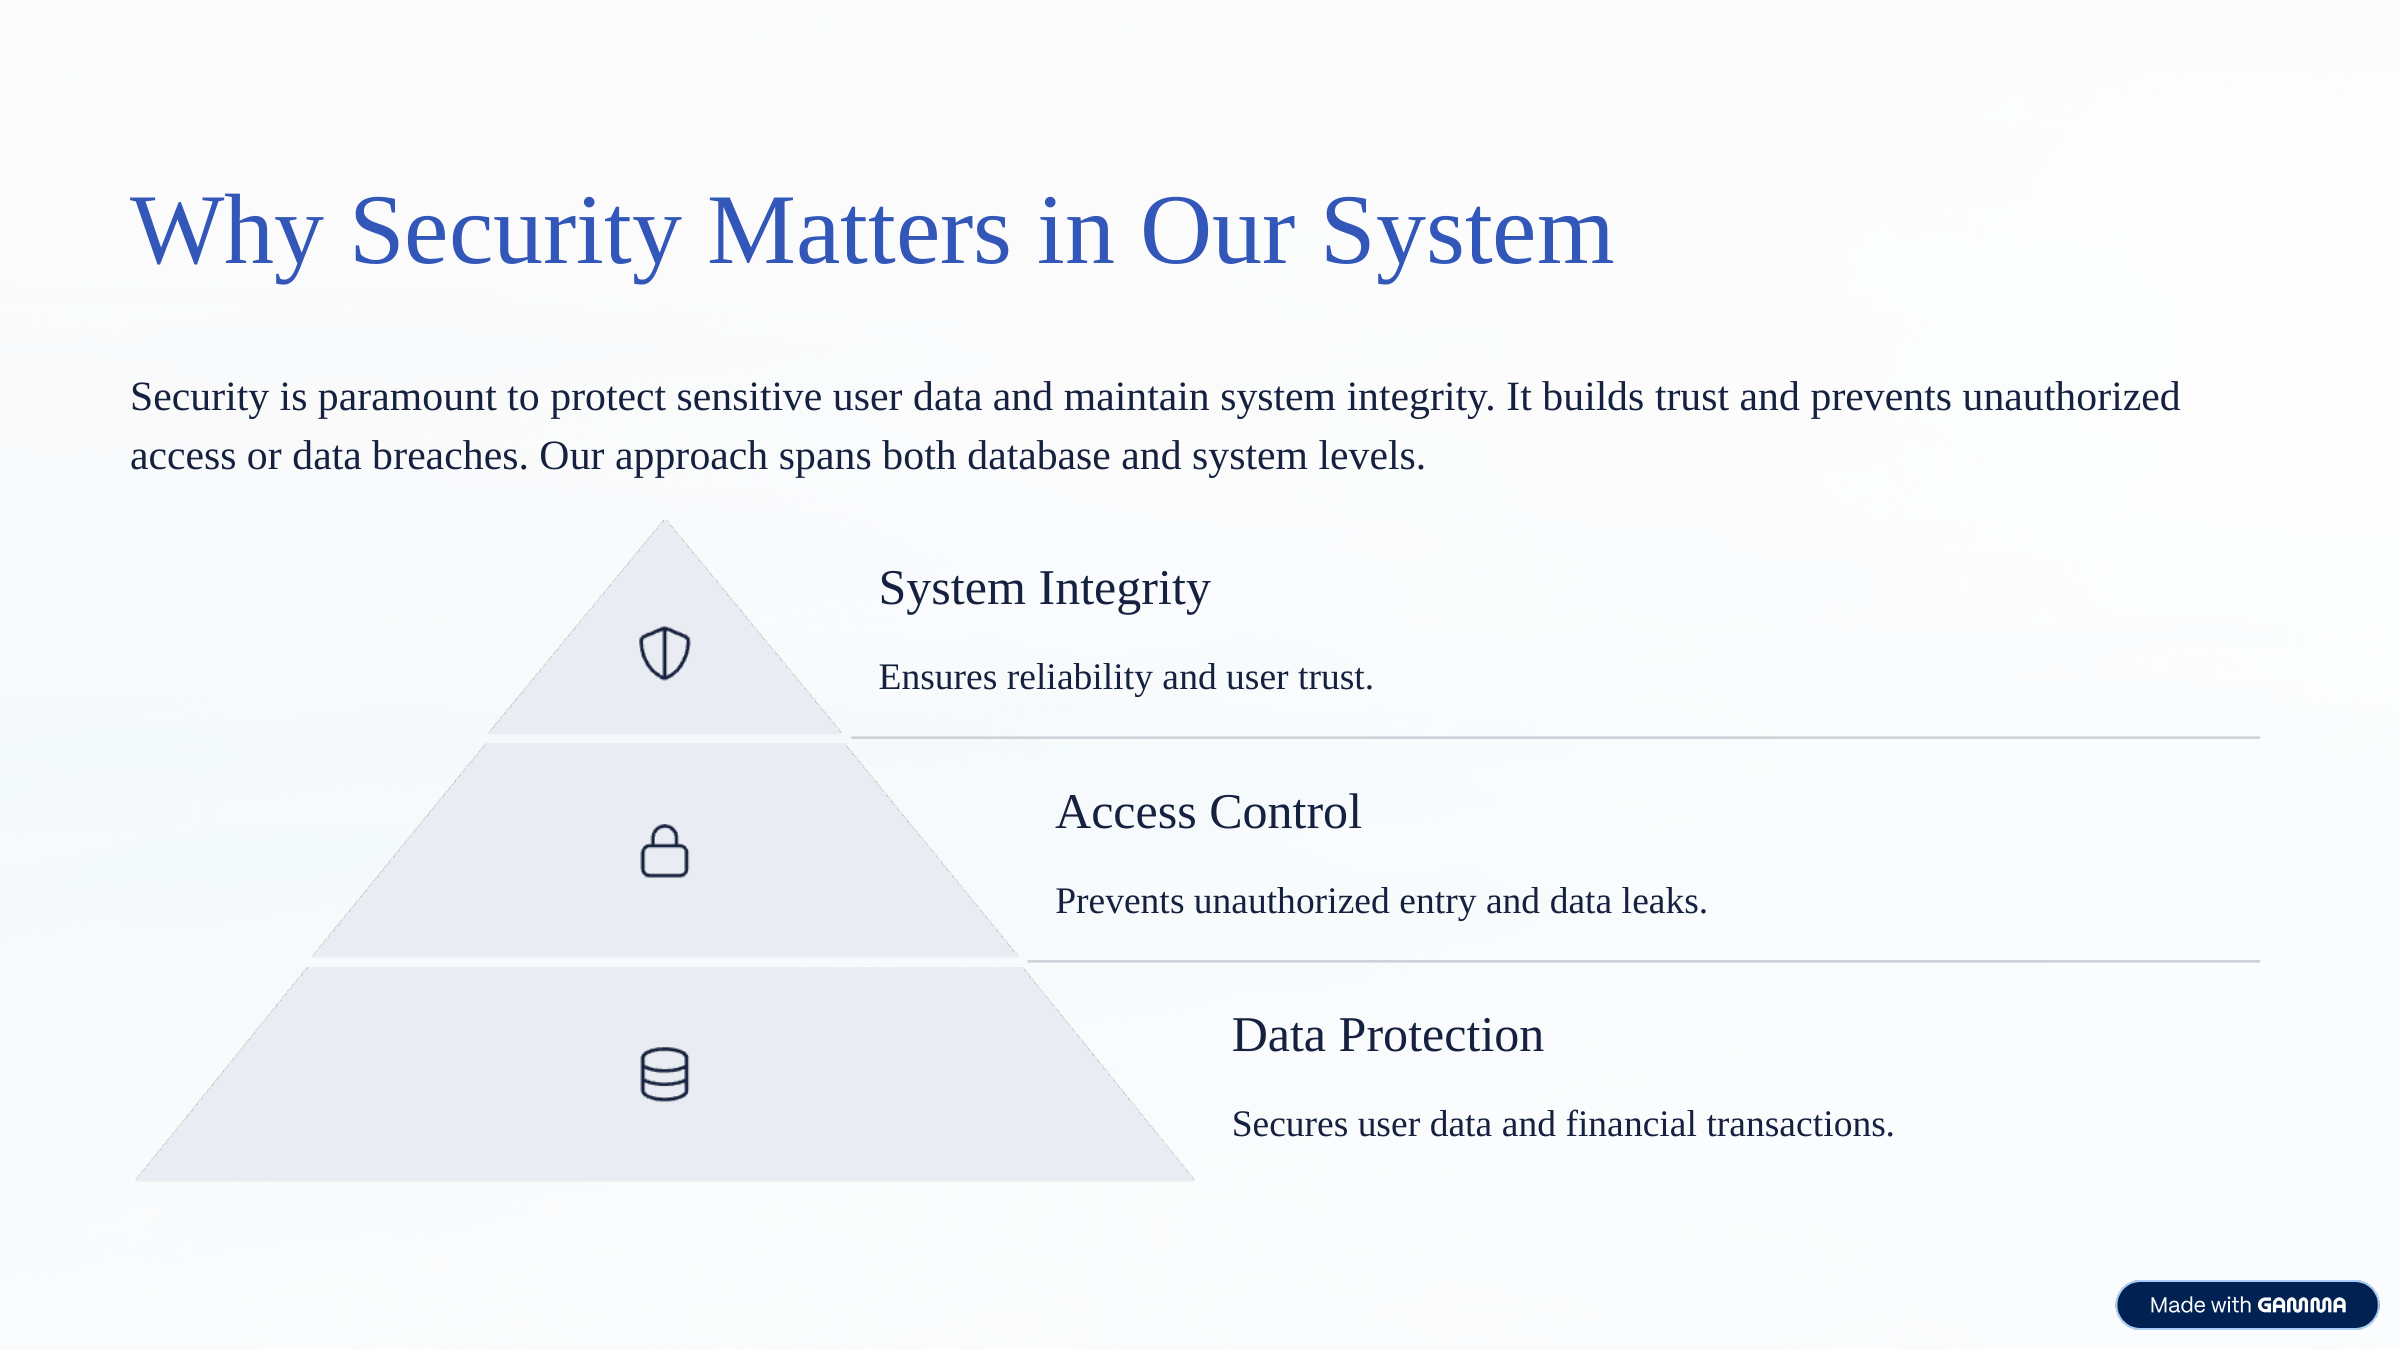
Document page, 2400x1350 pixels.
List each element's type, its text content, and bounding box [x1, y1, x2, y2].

text_box System Integrity [878, 557, 1344, 616]
text_box Data Protection [1231, 1004, 1697, 1063]
text_box Why Security Matters in Our System [130, 168, 1728, 285]
picture [135, 967, 1195, 1182]
picture [311, 743, 1019, 958]
text_box Secures user data and financial transactions. [1231, 1084, 1975, 1145]
picture [2106, 1271, 2389, 1339]
text_box Security is paramount to protect sensitive user data and maintain system integrity. It builds trust and prevents unauthorized access or data breaches. Our approach spans both database and system levels. [130, 358, 2270, 478]
picture [488, 519, 842, 735]
text_box Ensures reliability and user trust. [878, 637, 1417, 697]
text_box Prevents unauthorized entry and data leaks. [1055, 861, 1778, 921]
text_box Access Control [1055, 780, 1521, 839]
